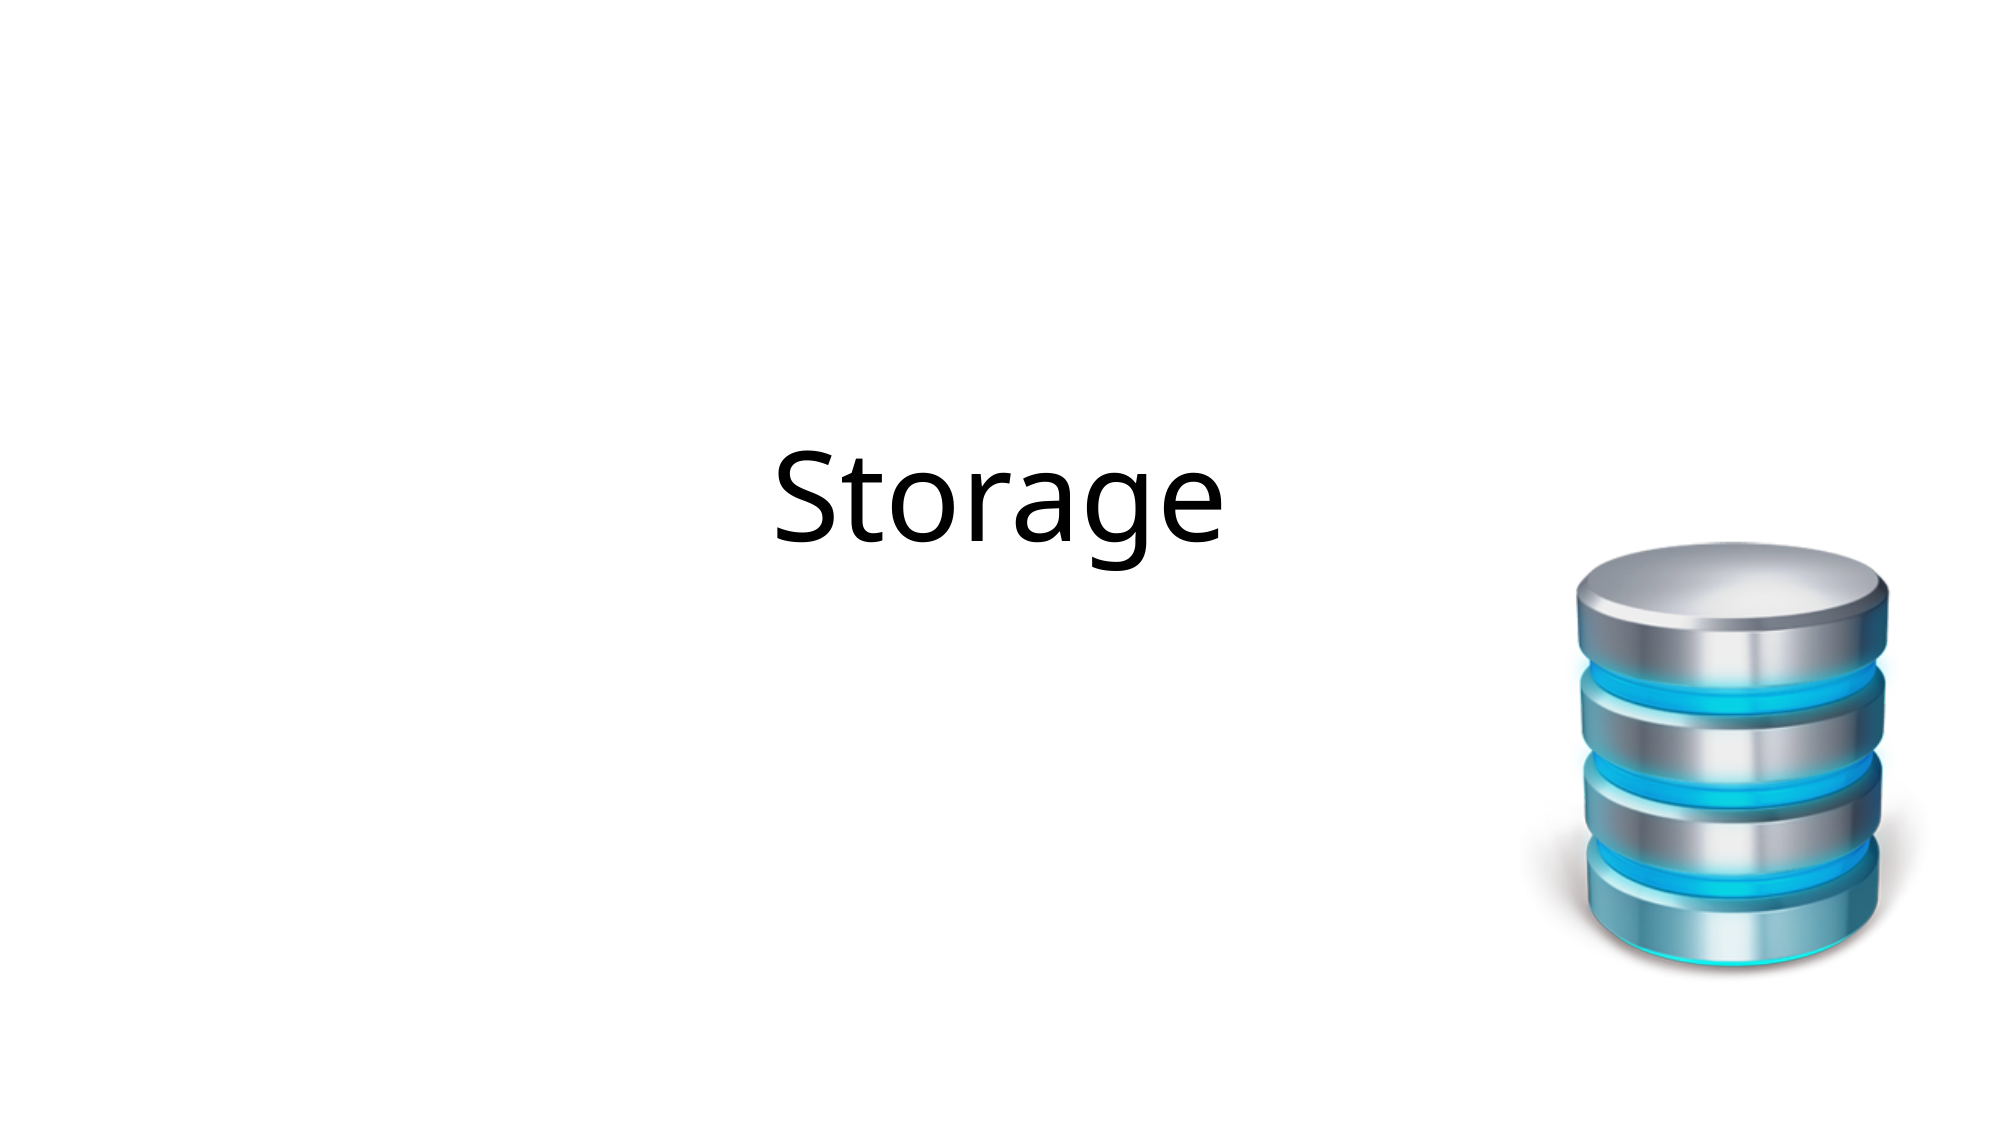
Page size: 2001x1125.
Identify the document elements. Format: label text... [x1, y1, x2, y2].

title Storage [249, 184, 1750, 576]
picture [1453, 468, 2000, 985]
